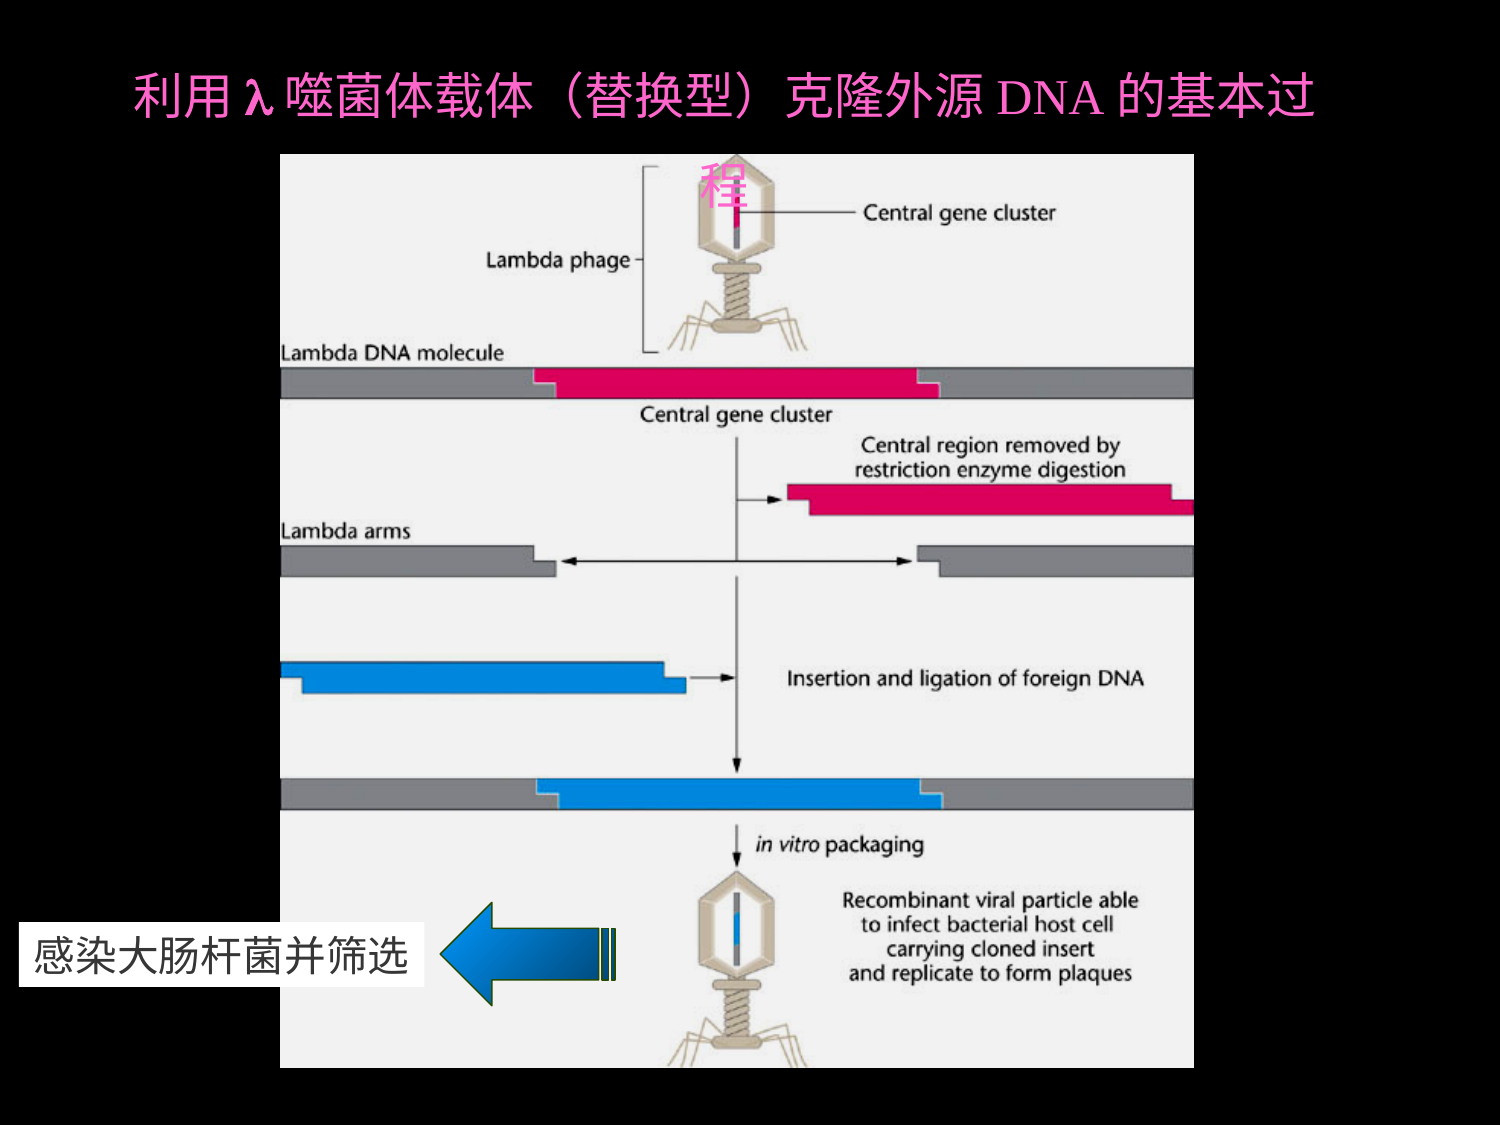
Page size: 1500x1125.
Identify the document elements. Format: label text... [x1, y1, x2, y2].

text_box 利用l噬菌体载体（替换型）克隆外源DNA的基本过程 [100, 26, 1349, 222]
picture [280, 153, 1194, 1068]
text_box 感染大肠杆菌并筛选 [18, 922, 275, 987]
